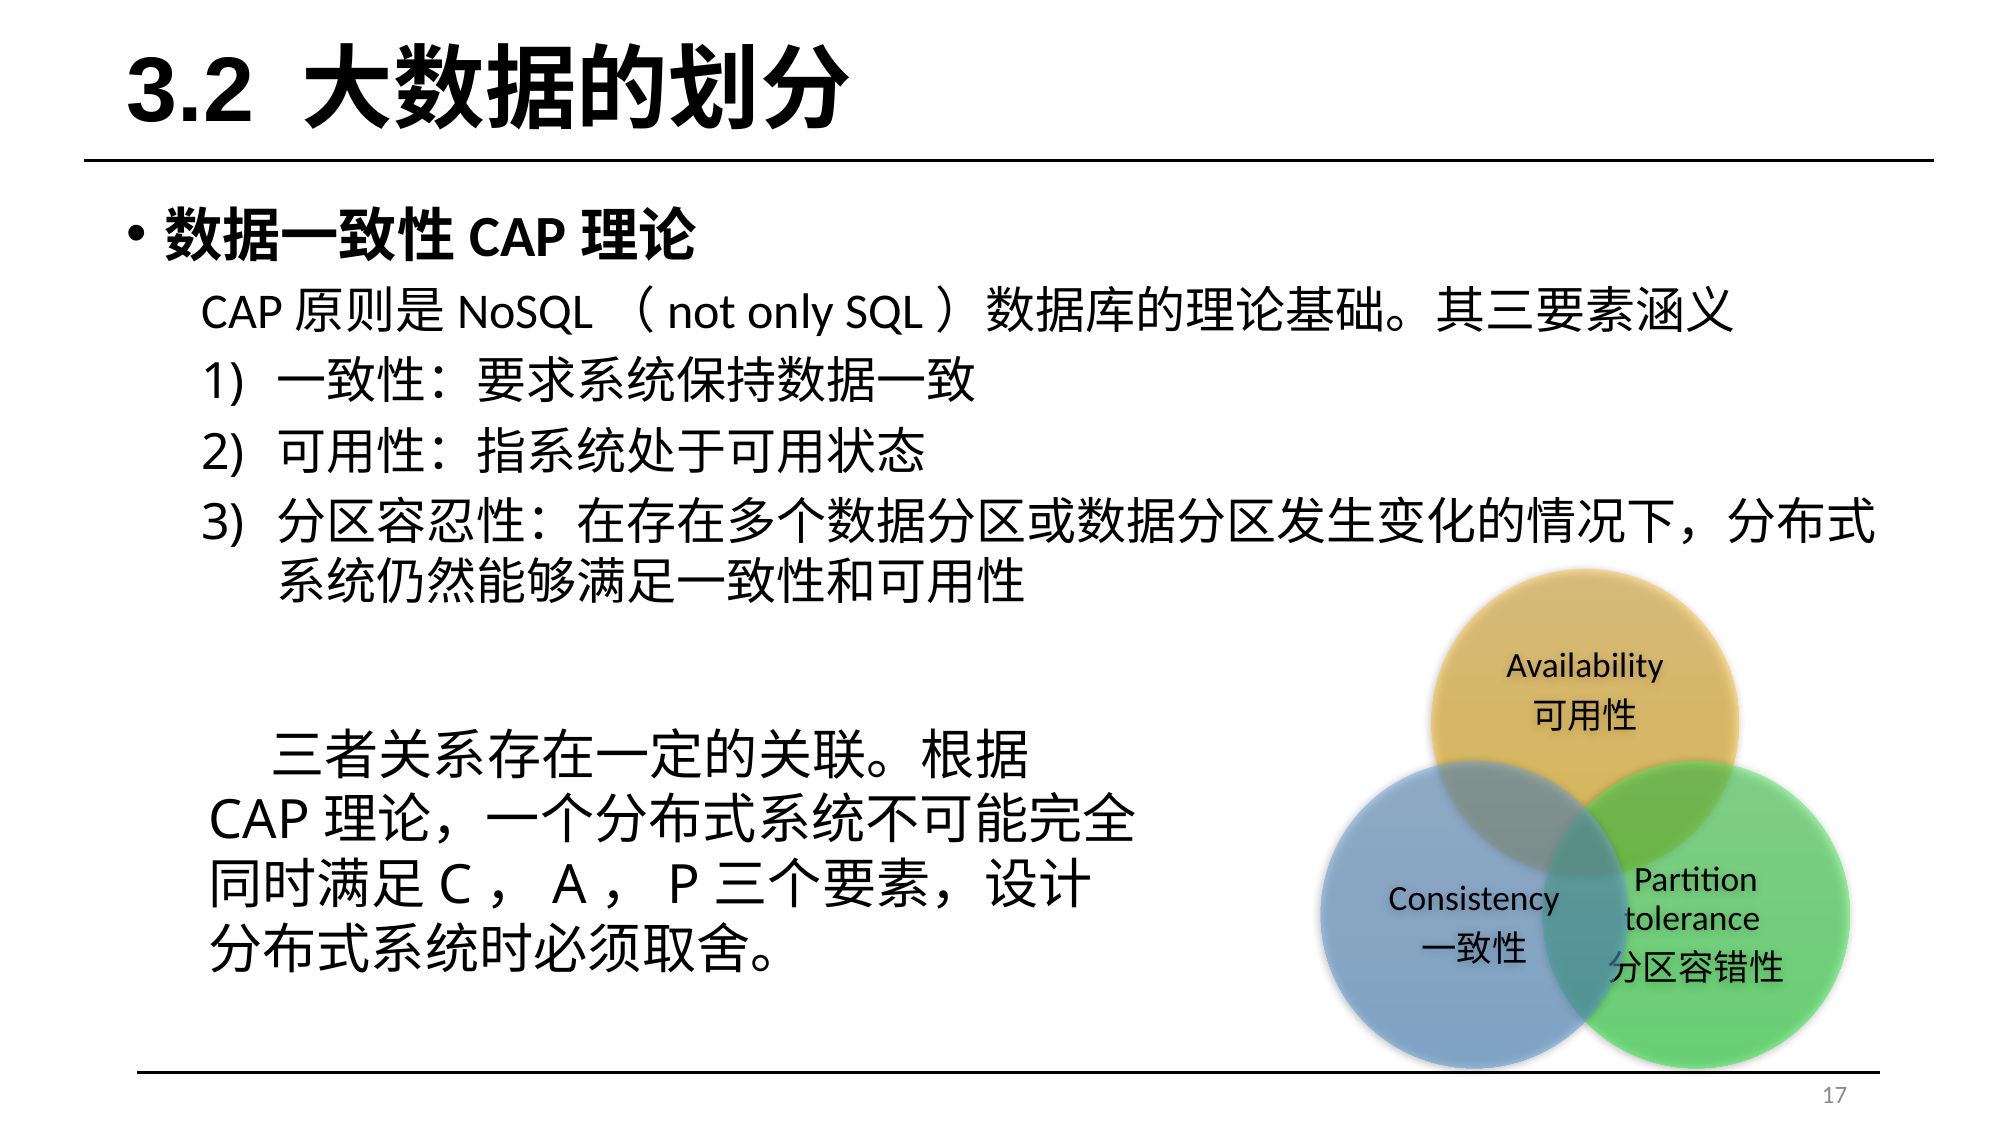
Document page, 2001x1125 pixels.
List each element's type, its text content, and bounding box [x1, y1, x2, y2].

slide_number 17 [1412, 1075, 1863, 1124]
text_box 三者关系存在一定的关联。根据CAP理论，一个分布式系统不可能完全同时满足C，A，P三个要素，设计分布式系统时必须取舍。 [193, 712, 1159, 988]
title 3.2 大数据的划分 [111, 22, 1905, 161]
list 数据一致性CAP理论 CAP原则是NoSQL（not only SQL）数据库的理论基础。其三要素涵义 一致性：要求系统保持数据一致 可用性：指系统处于可用状态 分区容忍性：在存在多个数据分区或数据分区发生变化的情况下，分布式系统仍然能够满足一致性和可用性 [111, 190, 1905, 1014]
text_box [1240, 562, 1931, 1075]
